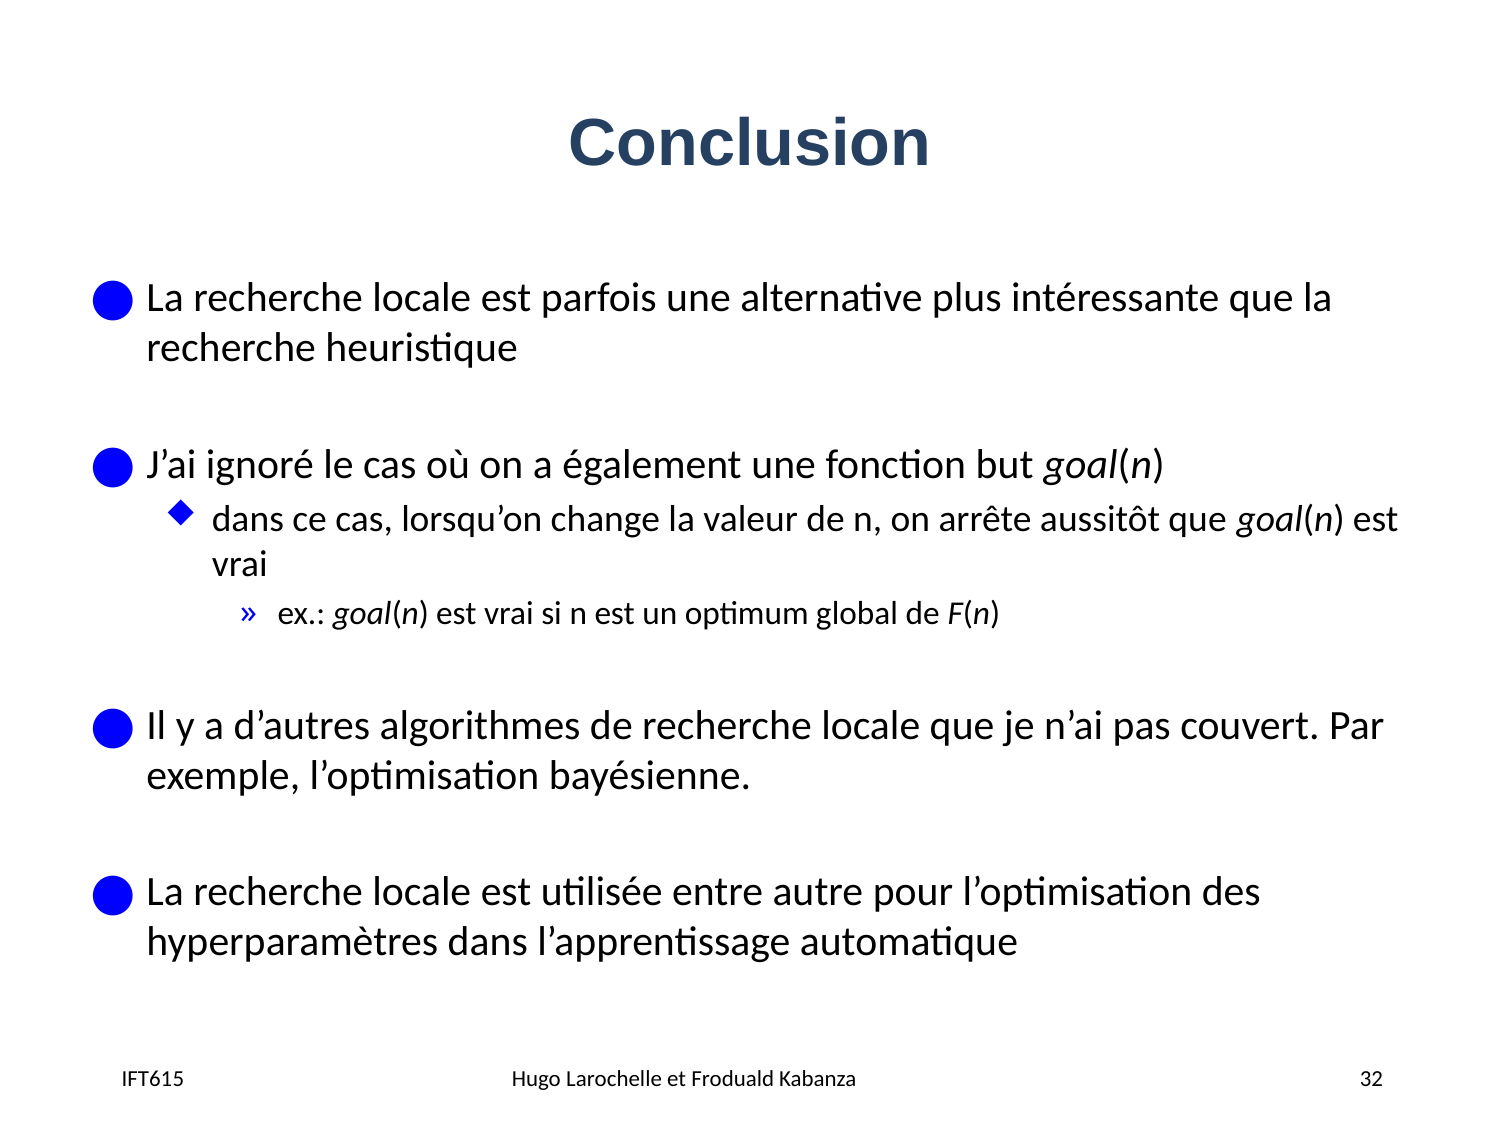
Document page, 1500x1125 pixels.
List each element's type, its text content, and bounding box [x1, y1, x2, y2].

list La recherche locale est parfois une alternative plus intéressante que la recherche heuristique J’ai ignoré le cas où on a également une fonction but goal(n) dans ce cas, lorsqu’on change la valeur de n, on arrête aussitôt que goal(n) est vrai ex.: goal(n) est vrai si n est un optimum global de F(n) Il y a d’autres algorithmes de recherche locale que je n’ai pas couvert. Par exemple, l’optimisation bayésienne. La recherche locale est utilisée entre autre pour l’optimisation des hyperparamètres dans l’apprentissage automatique [75, 262, 1425, 1005]
footer IFT615 [69, 1056, 200, 1117]
slide_number Hugo Larochelle et Froduald Kabanza [419, 1056, 950, 1117]
title Conclusion [75, 45, 1425, 233]
slide_number 32 [1344, 1056, 1431, 1117]
